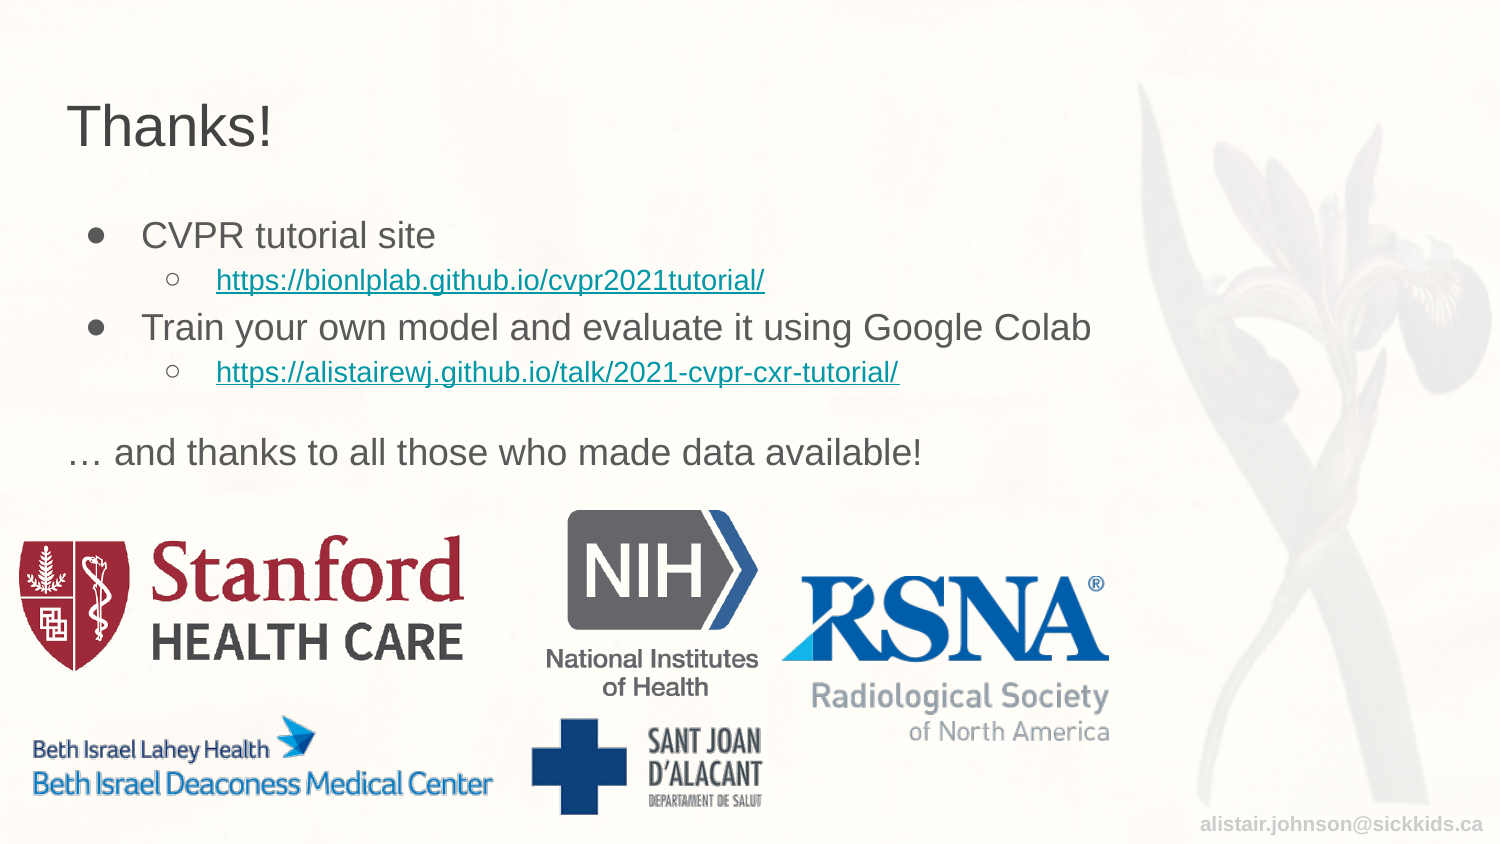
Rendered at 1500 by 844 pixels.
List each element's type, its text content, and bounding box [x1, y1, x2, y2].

title Thanks! [51, 72, 1449, 167]
list CVPR tutorial site https://bionlplab.github.io/cvpr2021tutorial/ Train your own model and evaluate it using Google Colab https://alistairewj.github.io/talk/2021-cvpr-cxr-tutorial/ … and thanks to all those who made data available! [51, 189, 1449, 750]
picture [0, 0, 1500, 844]
